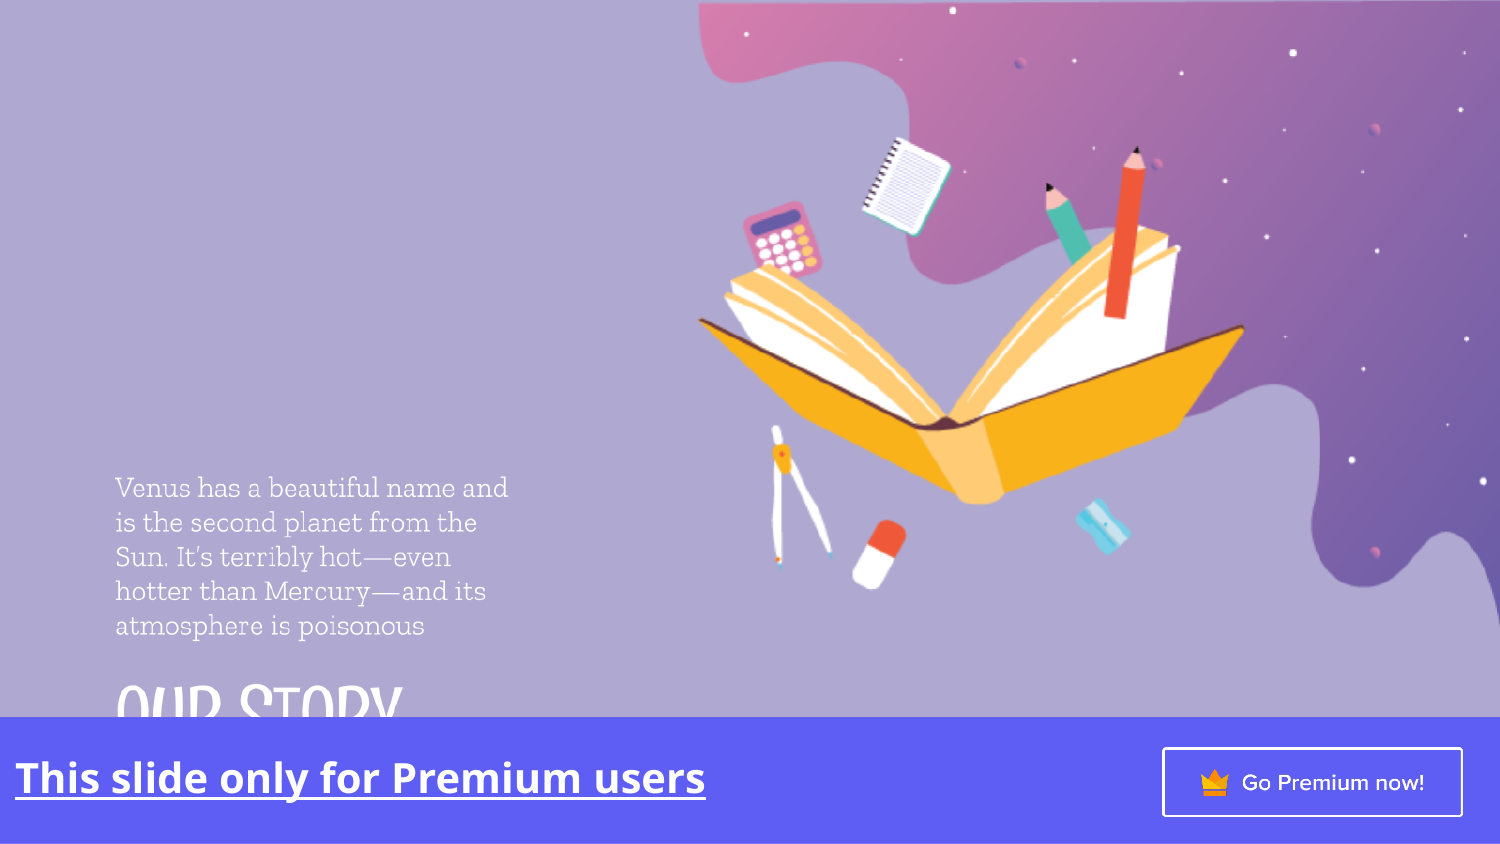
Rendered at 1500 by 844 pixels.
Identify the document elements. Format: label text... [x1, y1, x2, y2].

picture [0, 0, 1500, 717]
text_box This slide only for Premium users [0, 717, 1500, 844]
picture [1162, 747, 1463, 817]
